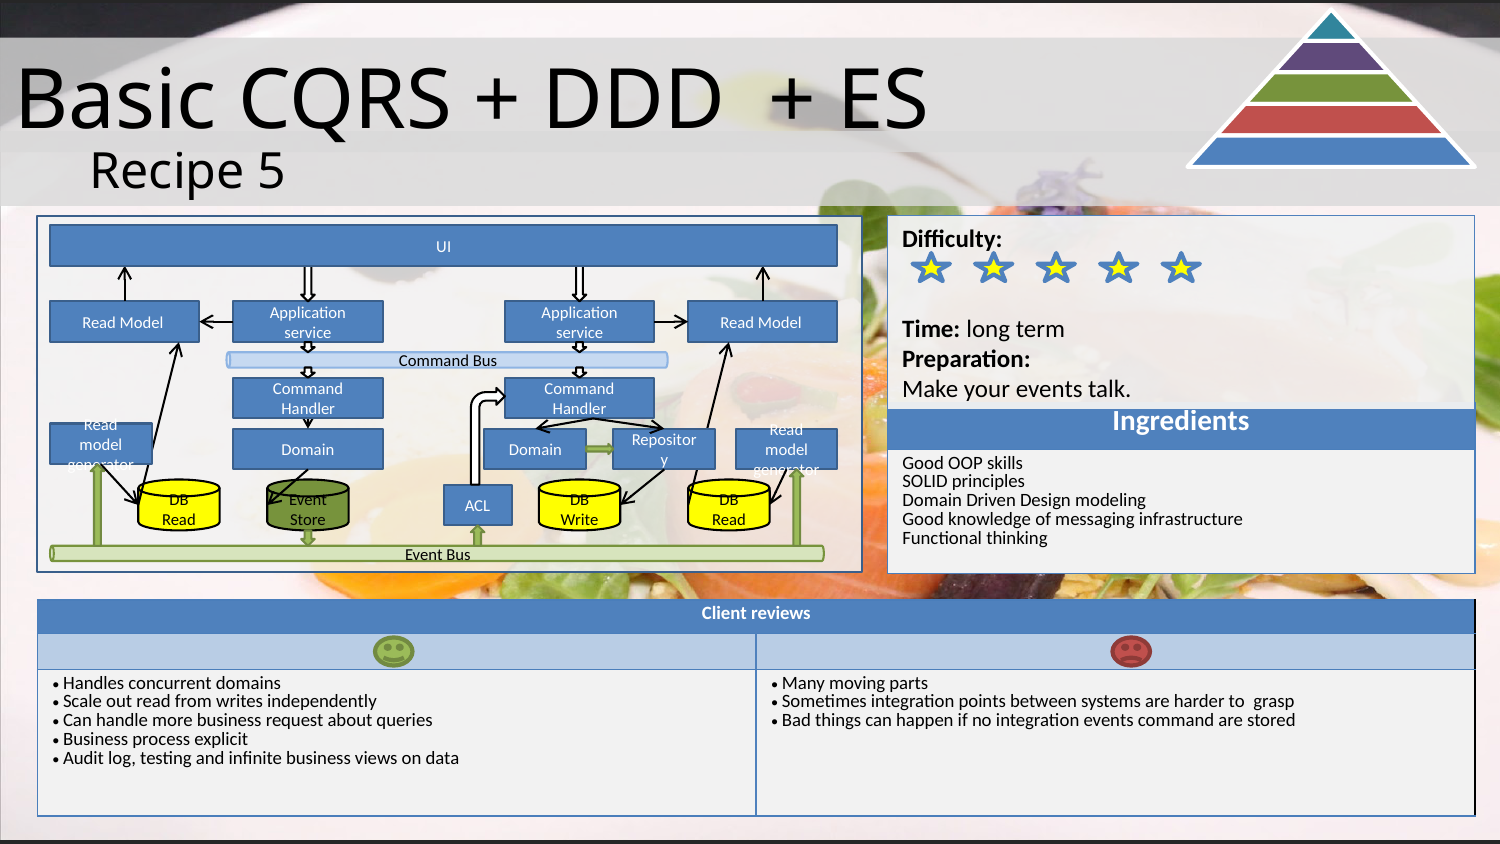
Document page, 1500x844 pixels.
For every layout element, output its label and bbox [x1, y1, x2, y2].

text_box [49, 224, 838, 562]
picture [0, 2, 1500, 841]
text_box [1187, 9, 1476, 168]
